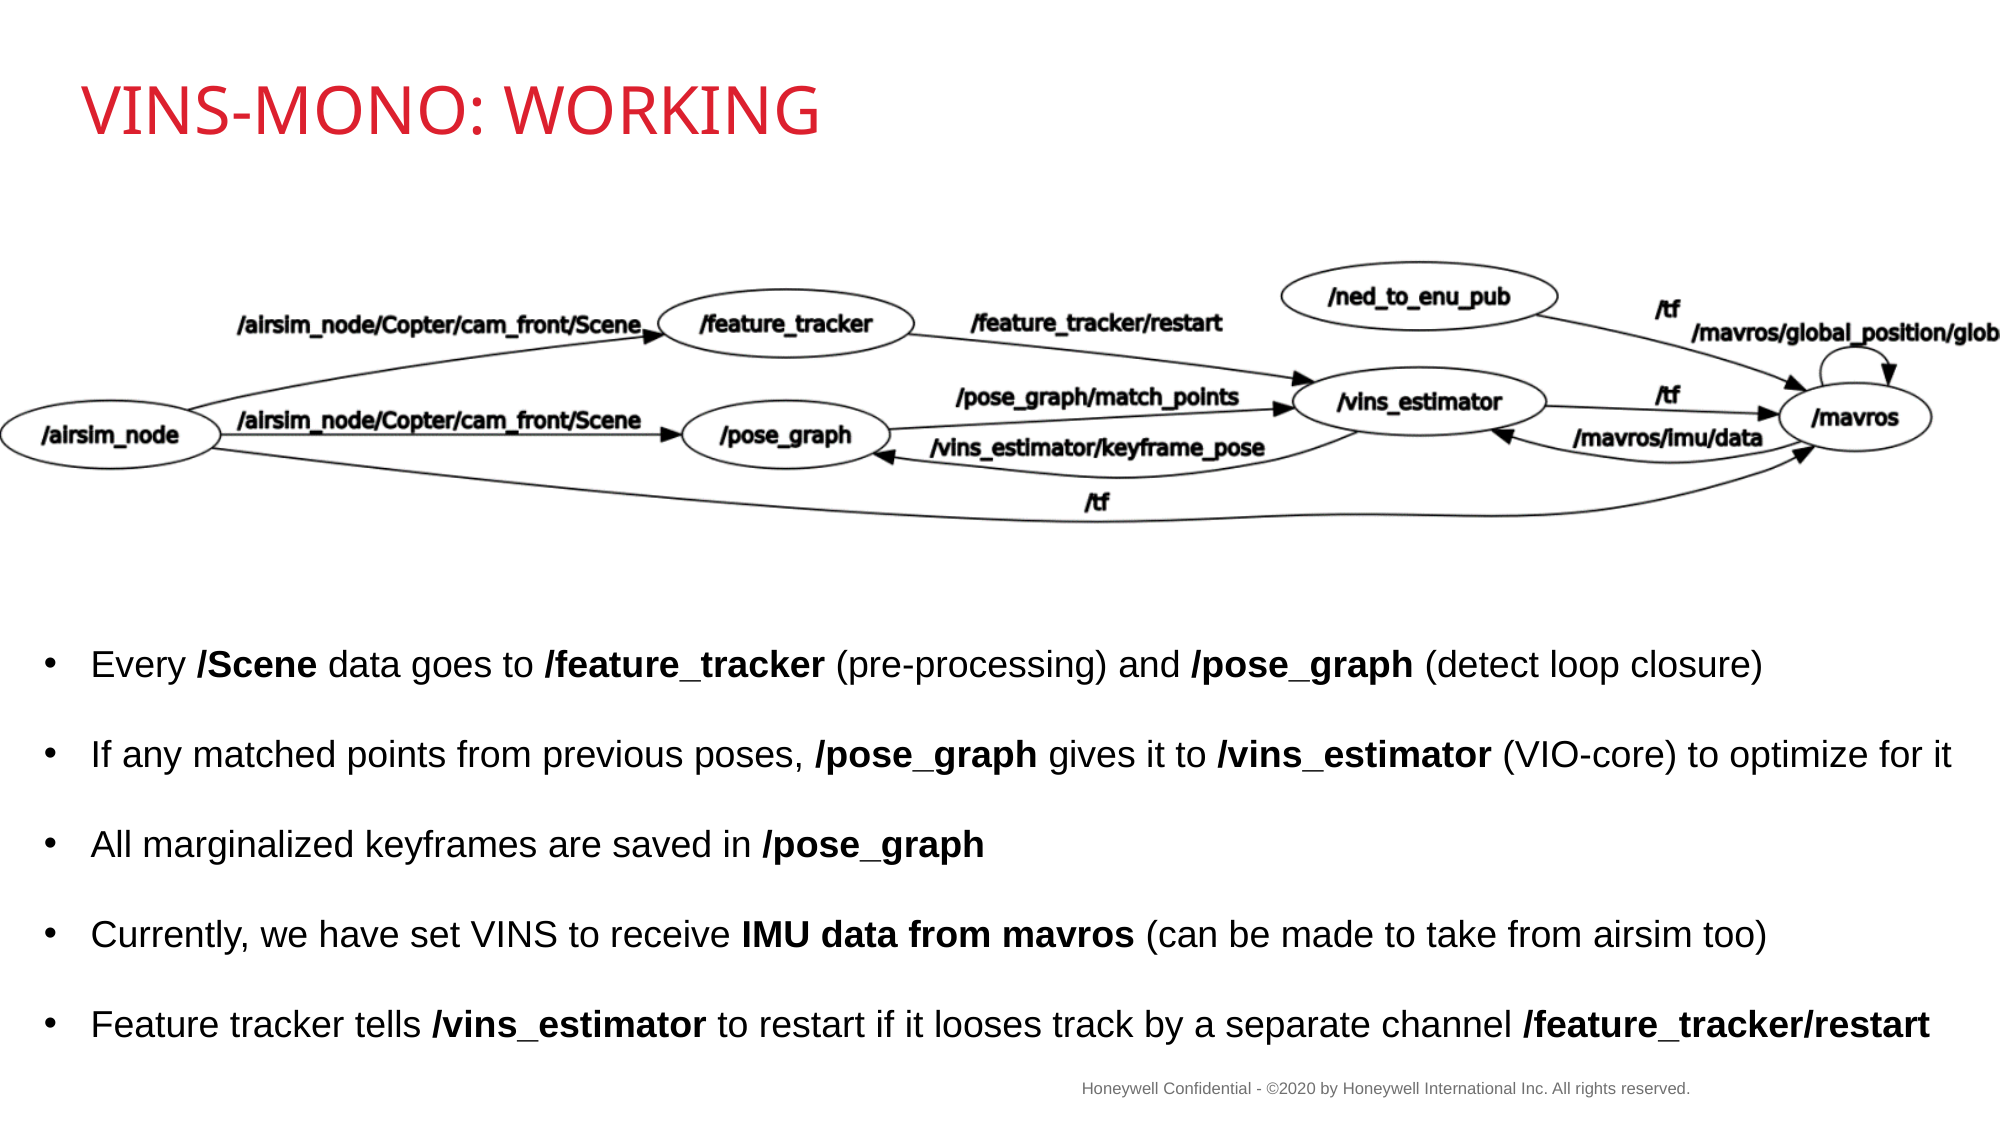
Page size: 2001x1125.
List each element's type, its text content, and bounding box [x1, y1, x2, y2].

text_box Every /Scene data goes to /feature_tracker (pre-processing) and /pose_graph (detect loop closure) If any matched points from previous poses, /pose_graph gives it to /vins_estimator (VIO-core) to optimize for it All marginalized keyframes are saved in /pose_graph Currently, we have set VINS to receive IMU data from mavros (can be made to take from airsim too) Feature tracker tells /vins_estimator to restart if it looses track by a separate channel /feature_tracker/restart [28, 632, 1971, 1053]
picture [0, 250, 2000, 551]
title VINS-Mono: Working [81, 68, 1919, 169]
